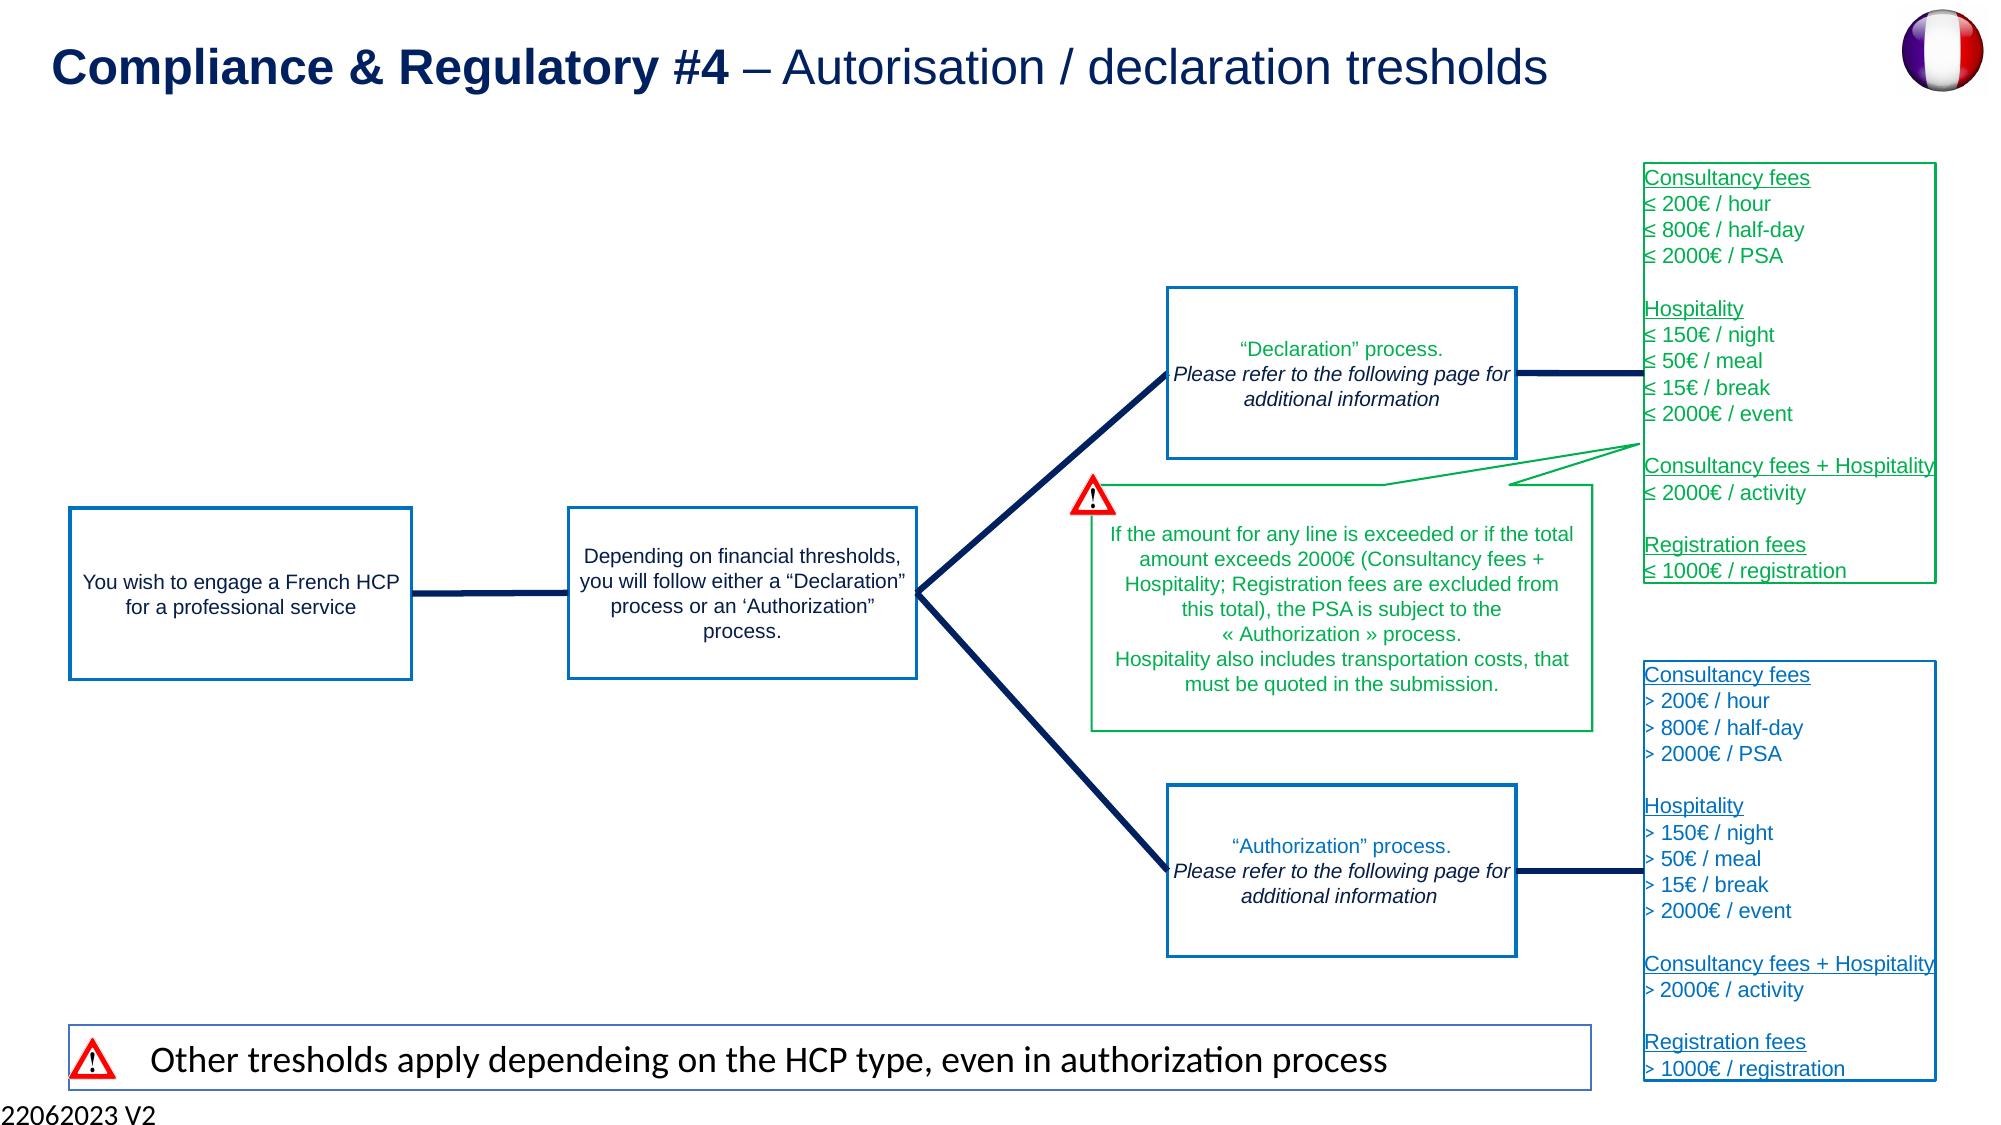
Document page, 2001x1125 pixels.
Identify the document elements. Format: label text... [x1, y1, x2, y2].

picture [1069, 473, 1120, 519]
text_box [916, 373, 1168, 592]
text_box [916, 592, 1168, 871]
text_box If the amount for any line is exceeded or if the total amount exceeds 2000€ (Consultancy fees + Hospitality; Registration fees are excluded from this total), the PSA is subject to the « Authorization » process. Hospitality also includes transportation costs, that must be quoted in the submission. [1168, 442, 1641, 733]
text_box You wish to engage a French HCP for a professional service [69, 507, 413, 680]
text_box Consultancy fees ≤ 200€ / hour ≤ 800€ / half-day ≤ 2000€ / PSA Hospitality ≤ 150€ / night ≤ 50€ / meal ≤ 15€ / break ≤ 2000€ / event Consultancy fees + Hospitality ≤ 2000€ / activity Registration fees ≤ 1000€ / registration [1644, 163, 1936, 583]
picture [1898, 4, 1989, 97]
text_box Consultancy fees > 200€ / hour > 800€ / half-day > 2000€ / PSA Hospitality > 150€ / night > 50€ / meal > 15€ / break > 2000€ / event Consultancy fees + Hospitality > 2000€ / activity Registration fees > 1000€ / registration [1644, 660, 1936, 1081]
text_box “Authorization” process. Please refer to the following page for additional information [1167, 784, 1517, 957]
text_box [68, 1024, 1592, 1091]
text_box “Declaration” process. Please refer to the following page for additional information [1167, 286, 1517, 460]
text_box Depending on financial thresholds, you will follow either a “Declaration” process or an ‘Authorization” process. [567, 506, 916, 679]
text_box Other tresholds apply dependeing on the HCP type, even in authorization process [135, 1027, 1442, 1087]
text_box [35, 1009, 282, 1098]
picture [68, 1037, 120, 1083]
title Compliance & Regulatory #4 – Autorisation / declaration tresholds [36, 28, 1885, 109]
